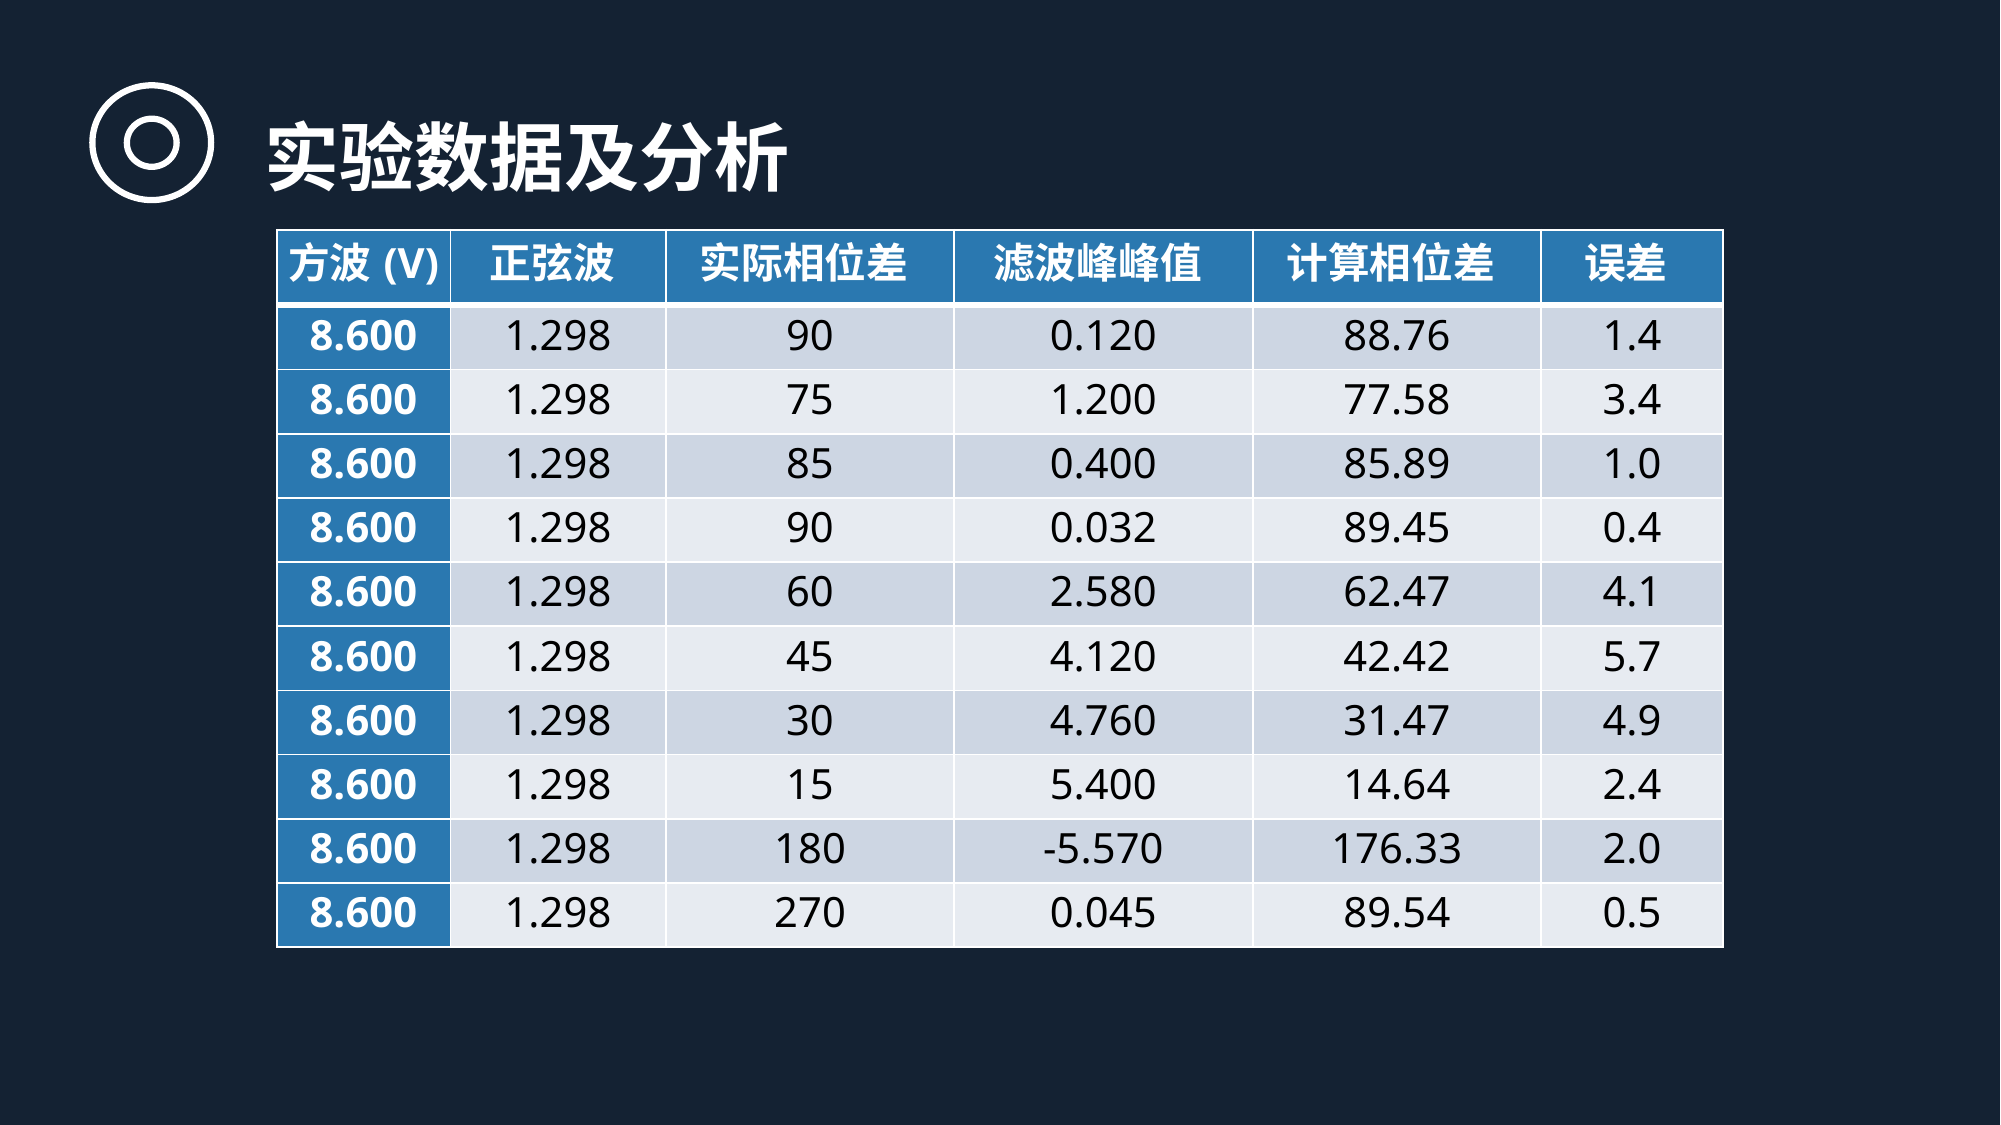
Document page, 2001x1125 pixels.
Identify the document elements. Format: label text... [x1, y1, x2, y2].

table_cell 176.33 [1254, 820, 1540, 882]
table_cell 8.600 [278, 820, 450, 882]
table_cell 1.298 [451, 755, 665, 818]
table_cell 2.0 [1542, 820, 1722, 882]
table_cell 1.298 [451, 308, 665, 369]
table_cell 1.200 [955, 370, 1252, 433]
table_cell 4.1 [1542, 563, 1722, 625]
table_cell 15 [667, 755, 953, 818]
table_cell 1.298 [451, 499, 665, 561]
table_cell 62.47 [1254, 563, 1540, 625]
table_cell 5.400 [955, 755, 1252, 818]
table_cell 1.4 [1542, 308, 1722, 369]
table_cell 14.64 [1254, 755, 1540, 818]
table_cell 1.0 [1542, 435, 1722, 497]
table_cell 8.600 [278, 627, 450, 690]
table_cell 4.760 [955, 691, 1252, 754]
table_cell 60 [667, 563, 953, 625]
table_cell 1.298 [451, 691, 665, 754]
table_cell 89.45 [1254, 499, 1540, 561]
table_cell 75 [667, 370, 953, 433]
table_cell 30 [667, 691, 953, 754]
table_cell 85 [667, 435, 953, 497]
table_cell 8.600 [278, 308, 450, 369]
table_header 方波(V) [278, 231, 450, 302]
table_cell 0.4 [1542, 499, 1722, 561]
table_header 实际相位差(°) [667, 231, 953, 302]
table_header 误差(%) [1542, 231, 1722, 302]
table_cell 3.4 [1542, 370, 1722, 433]
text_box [92, 85, 212, 201]
table_cell 1.298 [451, 435, 665, 497]
table_cell 88.76 [1254, 308, 1540, 369]
table_cell 90 [667, 499, 953, 561]
table_cell 31.47 [1254, 691, 1540, 754]
table_cell 89.54 [1254, 884, 1540, 946]
table_cell 180 [667, 820, 953, 882]
table_cell 0.400 [955, 435, 1252, 497]
table_cell 270 [667, 884, 953, 946]
table_cell 8.600 [278, 499, 450, 561]
table_cell 0.120 [955, 308, 1252, 369]
table_cell 0.045 [955, 884, 1252, 946]
table_cell 45 [667, 627, 953, 690]
table_cell 2.580 [955, 563, 1252, 625]
table_cell 1.298 [451, 820, 665, 882]
table_cell 8.600 [278, 370, 450, 433]
table_header 计算相位差(°) [1254, 231, 1540, 302]
table_cell 0.032 [955, 499, 1252, 561]
table_cell 4.120 [955, 627, 1252, 690]
table_cell 8.600 [278, 563, 450, 625]
table_cell 1.298 [451, 370, 665, 433]
table_header 滤波峰峰值(V) [955, 231, 1252, 302]
table_cell 4.9 [1542, 691, 1722, 754]
table_cell 85.89 [1254, 435, 1540, 497]
table_cell 1.298 [451, 563, 665, 625]
table_cell -5.570 [955, 820, 1252, 882]
table_cell 0.5 [1542, 884, 1722, 946]
table_cell 90 [667, 308, 953, 369]
table_cell 42.42 [1254, 627, 1540, 690]
table_header 正弦波(V) [451, 231, 665, 302]
table_cell 8.600 [278, 435, 450, 497]
table_cell 2.4 [1542, 755, 1722, 818]
table_cell 77.58 [1254, 370, 1540, 433]
table_cell 1.298 [451, 884, 665, 946]
table_cell 1.298 [451, 627, 665, 690]
table_cell 8.600 [278, 755, 450, 818]
table_cell 5.7 [1542, 627, 1722, 690]
text_box 实验数据及分析 [249, 85, 1328, 208]
table_cell 8.600 [278, 691, 450, 754]
table_cell 8.600 [278, 884, 450, 946]
